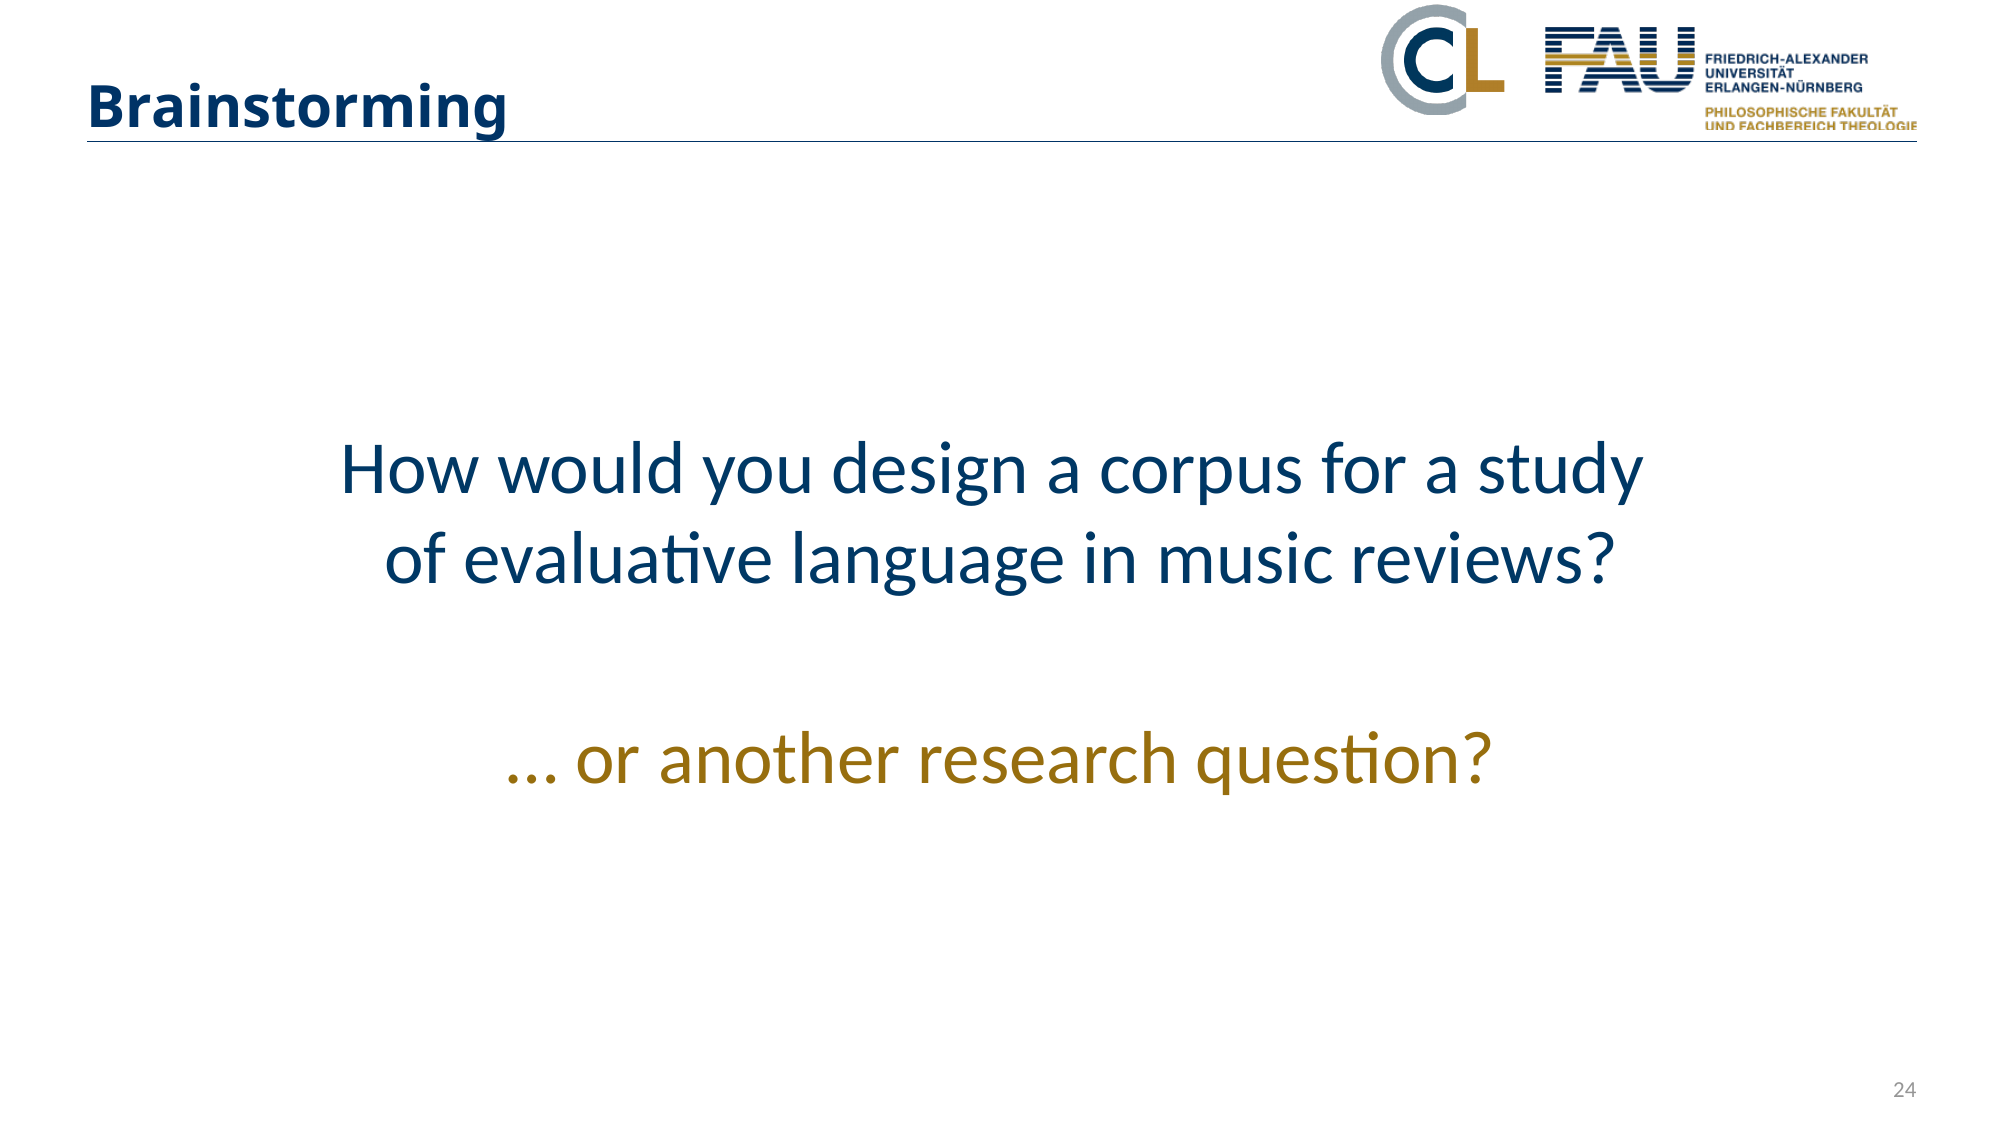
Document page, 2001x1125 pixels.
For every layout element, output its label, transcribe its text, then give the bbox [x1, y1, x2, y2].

title Brainstorming [86, 20, 1354, 139]
slide_number 24 [1818, 1051, 1917, 1125]
list How would you design a corpus for a study of evaluative language in music reviews? … or another research question? [86, 165, 1917, 1052]
